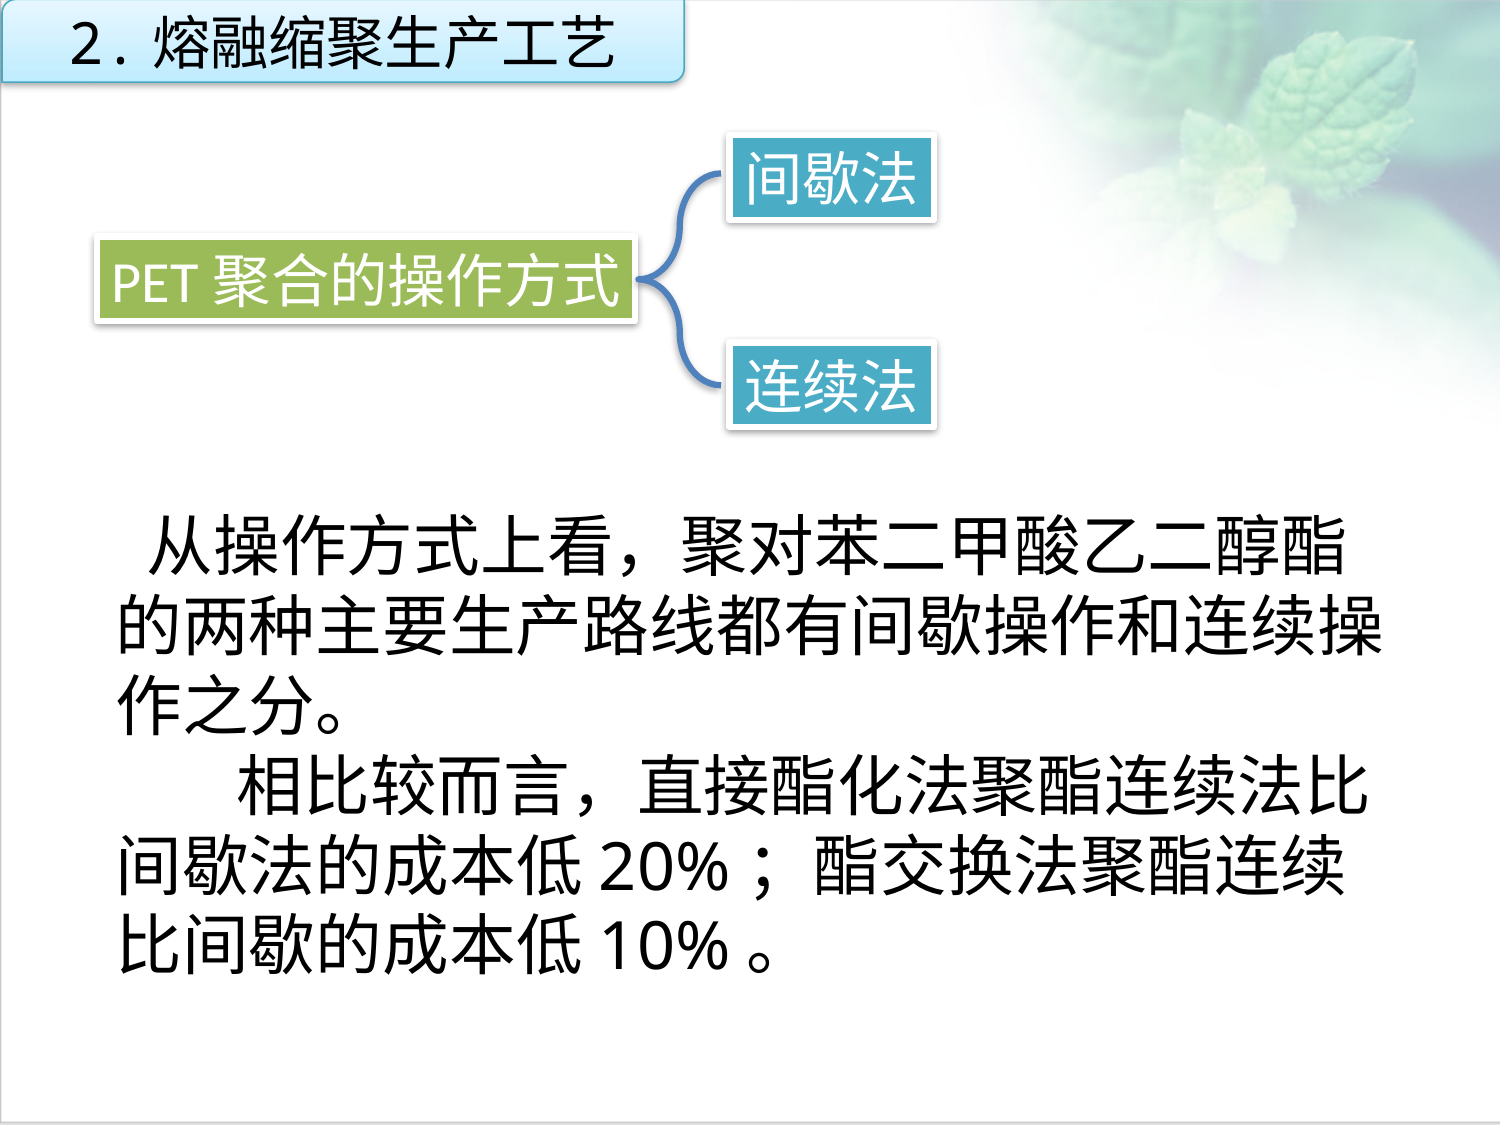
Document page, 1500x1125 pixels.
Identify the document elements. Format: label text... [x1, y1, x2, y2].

text_box 连续法 [726, 339, 937, 430]
text_box 间歇法 [726, 132, 937, 223]
text_box PET聚合的操作方式 [94, 233, 638, 324]
text_box [635, 170, 722, 389]
picture [0, 0, 1500, 1125]
text_box 从操作方式上看，聚对苯二甲酸乙二醇酯的两种主要生产路线都有间歇操作和连续操作之分。 相比较而言，直接酯化法聚酯连续法比间歇法的成本低20%；酯交换法聚酯连续比间歇的成本低10%。 [100, 496, 1424, 991]
text_box 2.熔融缩聚生产工艺 [1, 0, 685, 83]
